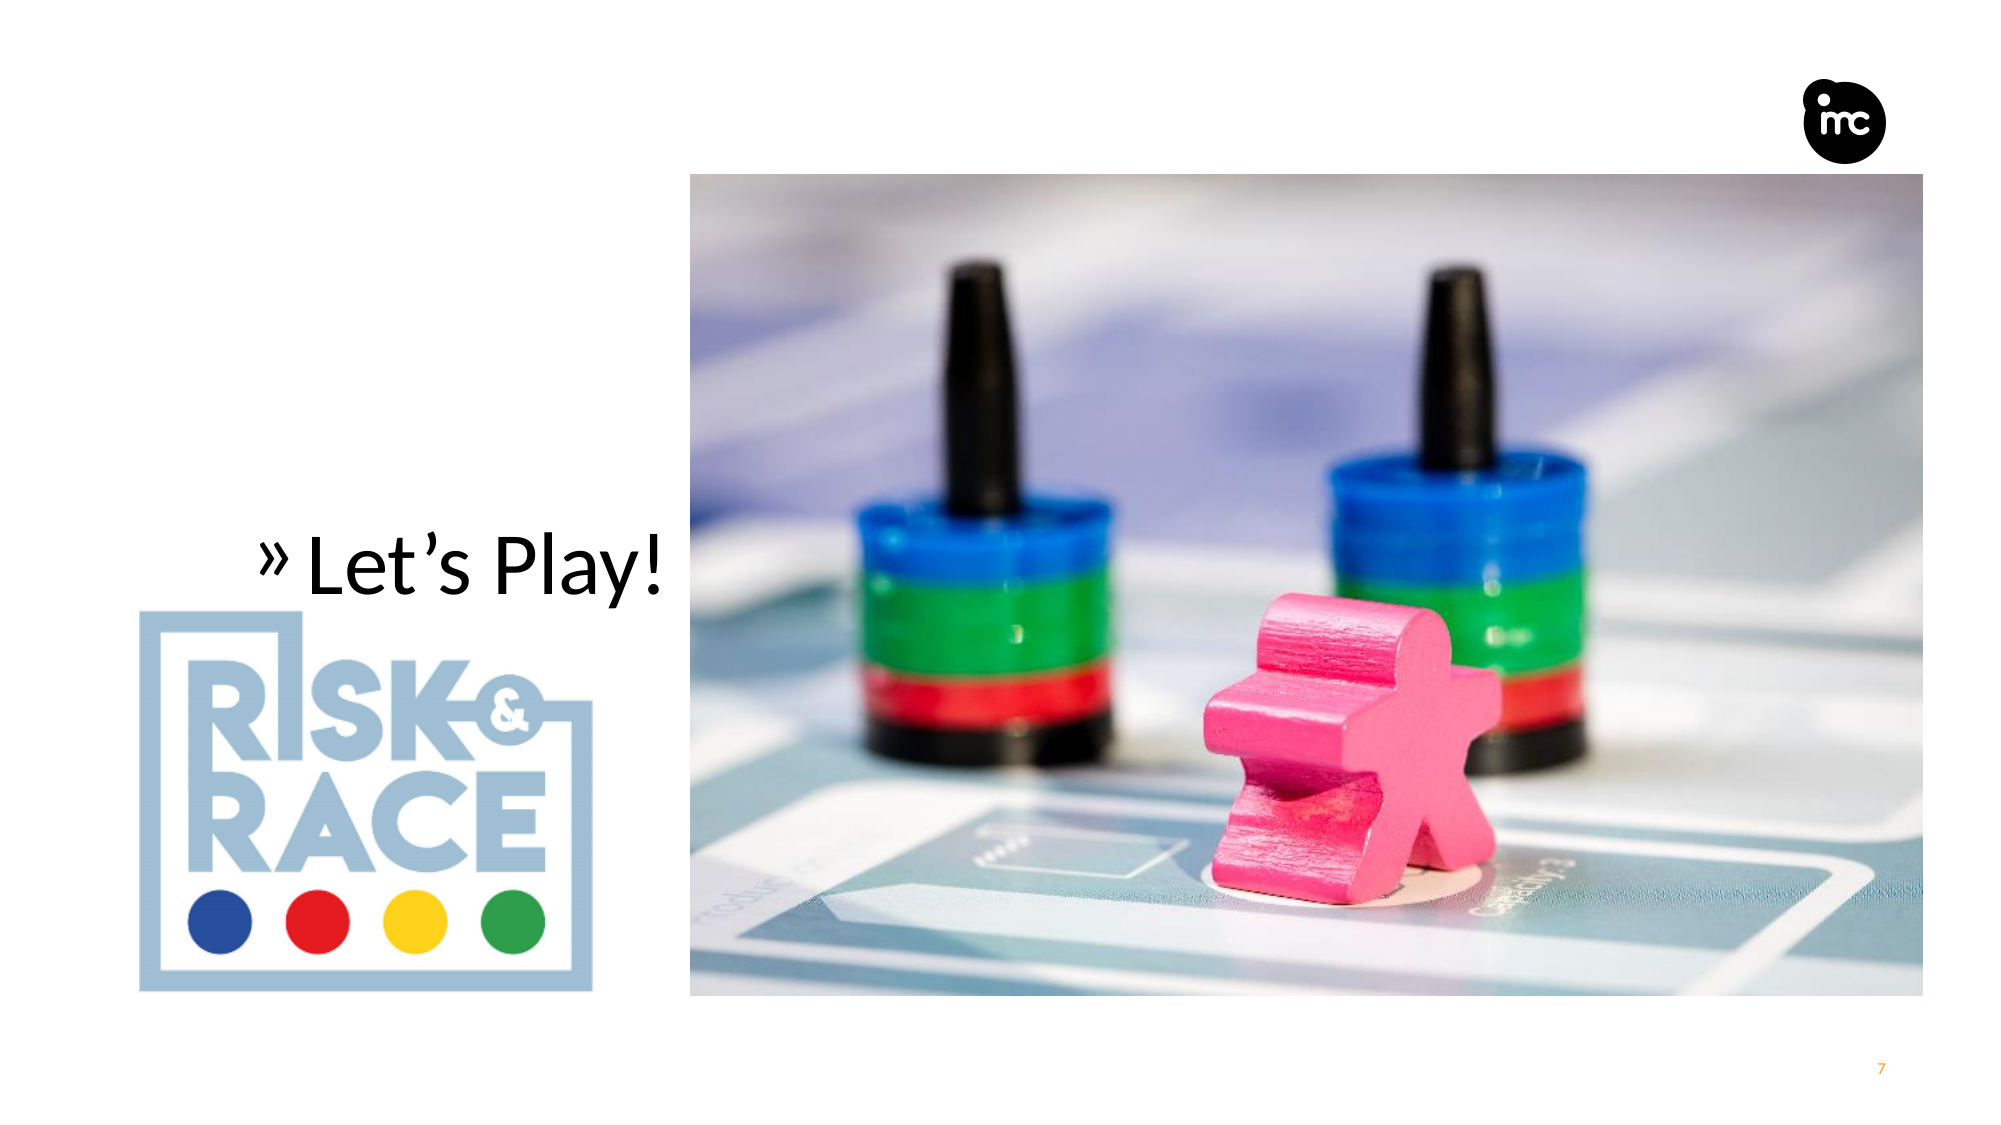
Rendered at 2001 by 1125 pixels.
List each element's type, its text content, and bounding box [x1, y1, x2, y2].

slide_number 7 [1803, 1056, 1886, 1080]
picture [1803, 79, 1886, 164]
list Let’s Play! [235, 211, 690, 887]
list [690, 174, 1923, 996]
picture [122, 605, 608, 1006]
